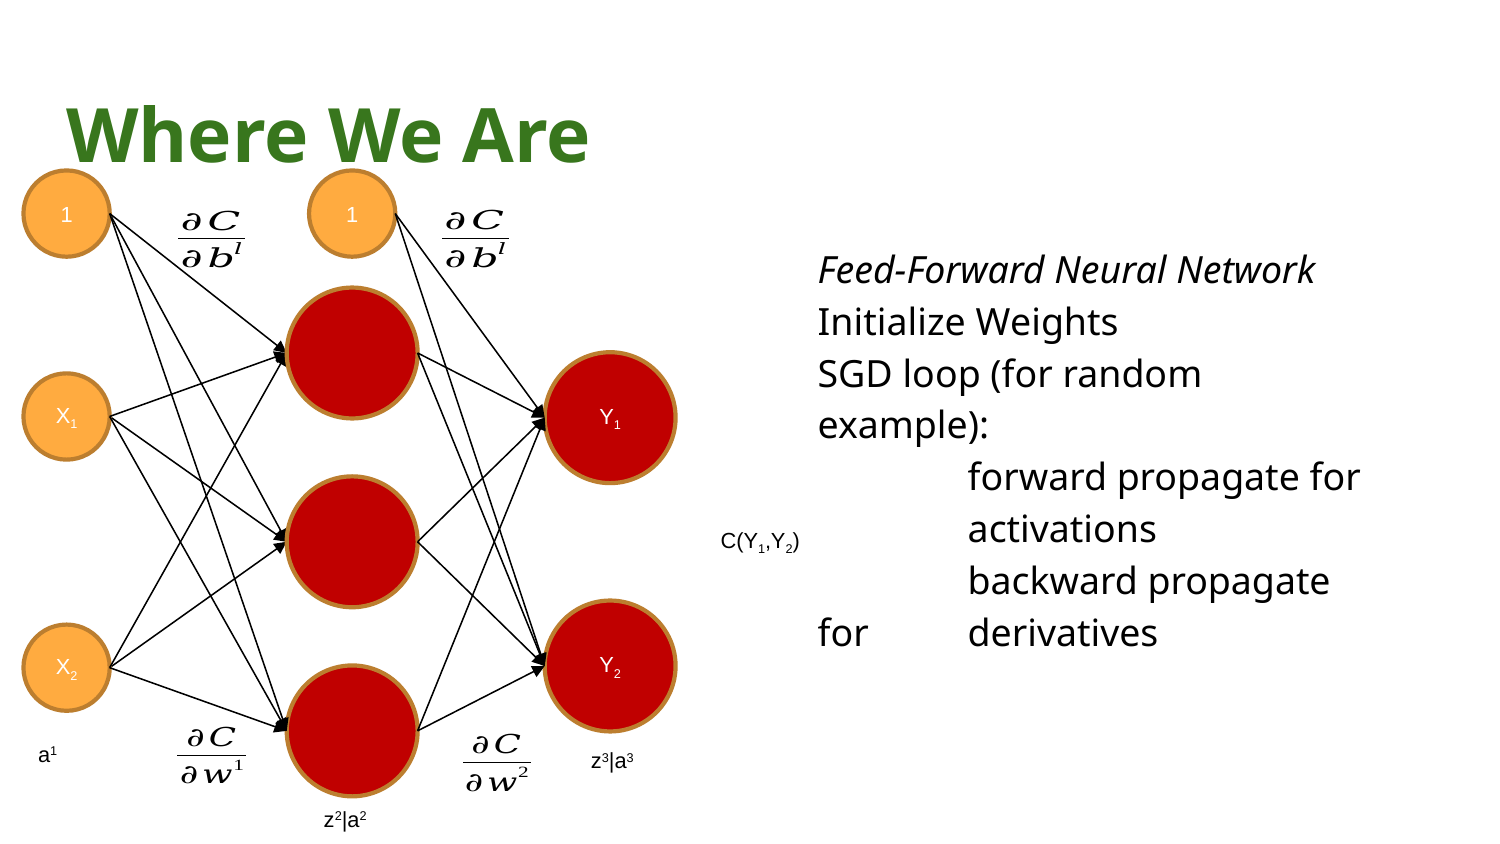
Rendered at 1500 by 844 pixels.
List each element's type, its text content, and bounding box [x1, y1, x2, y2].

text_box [109, 213, 287, 667]
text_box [109, 667, 287, 732]
text_box [292, 285, 388, 421]
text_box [395, 213, 545, 667]
text_box [285, 663, 420, 798]
text_box z3|a3 [576, 739, 663, 781]
text_box Y2 [552, 598, 678, 734]
text_box X1 [21, 371, 102, 462]
text_box 1 [21, 168, 112, 259]
text_box z2|a2 [309, 798, 396, 840]
list Feed-Forward Neural Network Initialize Weights SGD loop (for random example): forward propagate for activations backward propagate for derivatives [802, 224, 1397, 760]
text_box C(Y1,Y2) [705, 519, 829, 564]
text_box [417, 673, 545, 732]
text_box Y1 [552, 350, 678, 486]
text_box [292, 474, 389, 610]
text_box X2 [21, 622, 103, 713]
text_box 1 [306, 168, 398, 259]
title Where We Are [51, 72, 1449, 167]
text_box a1 [23, 733, 96, 775]
